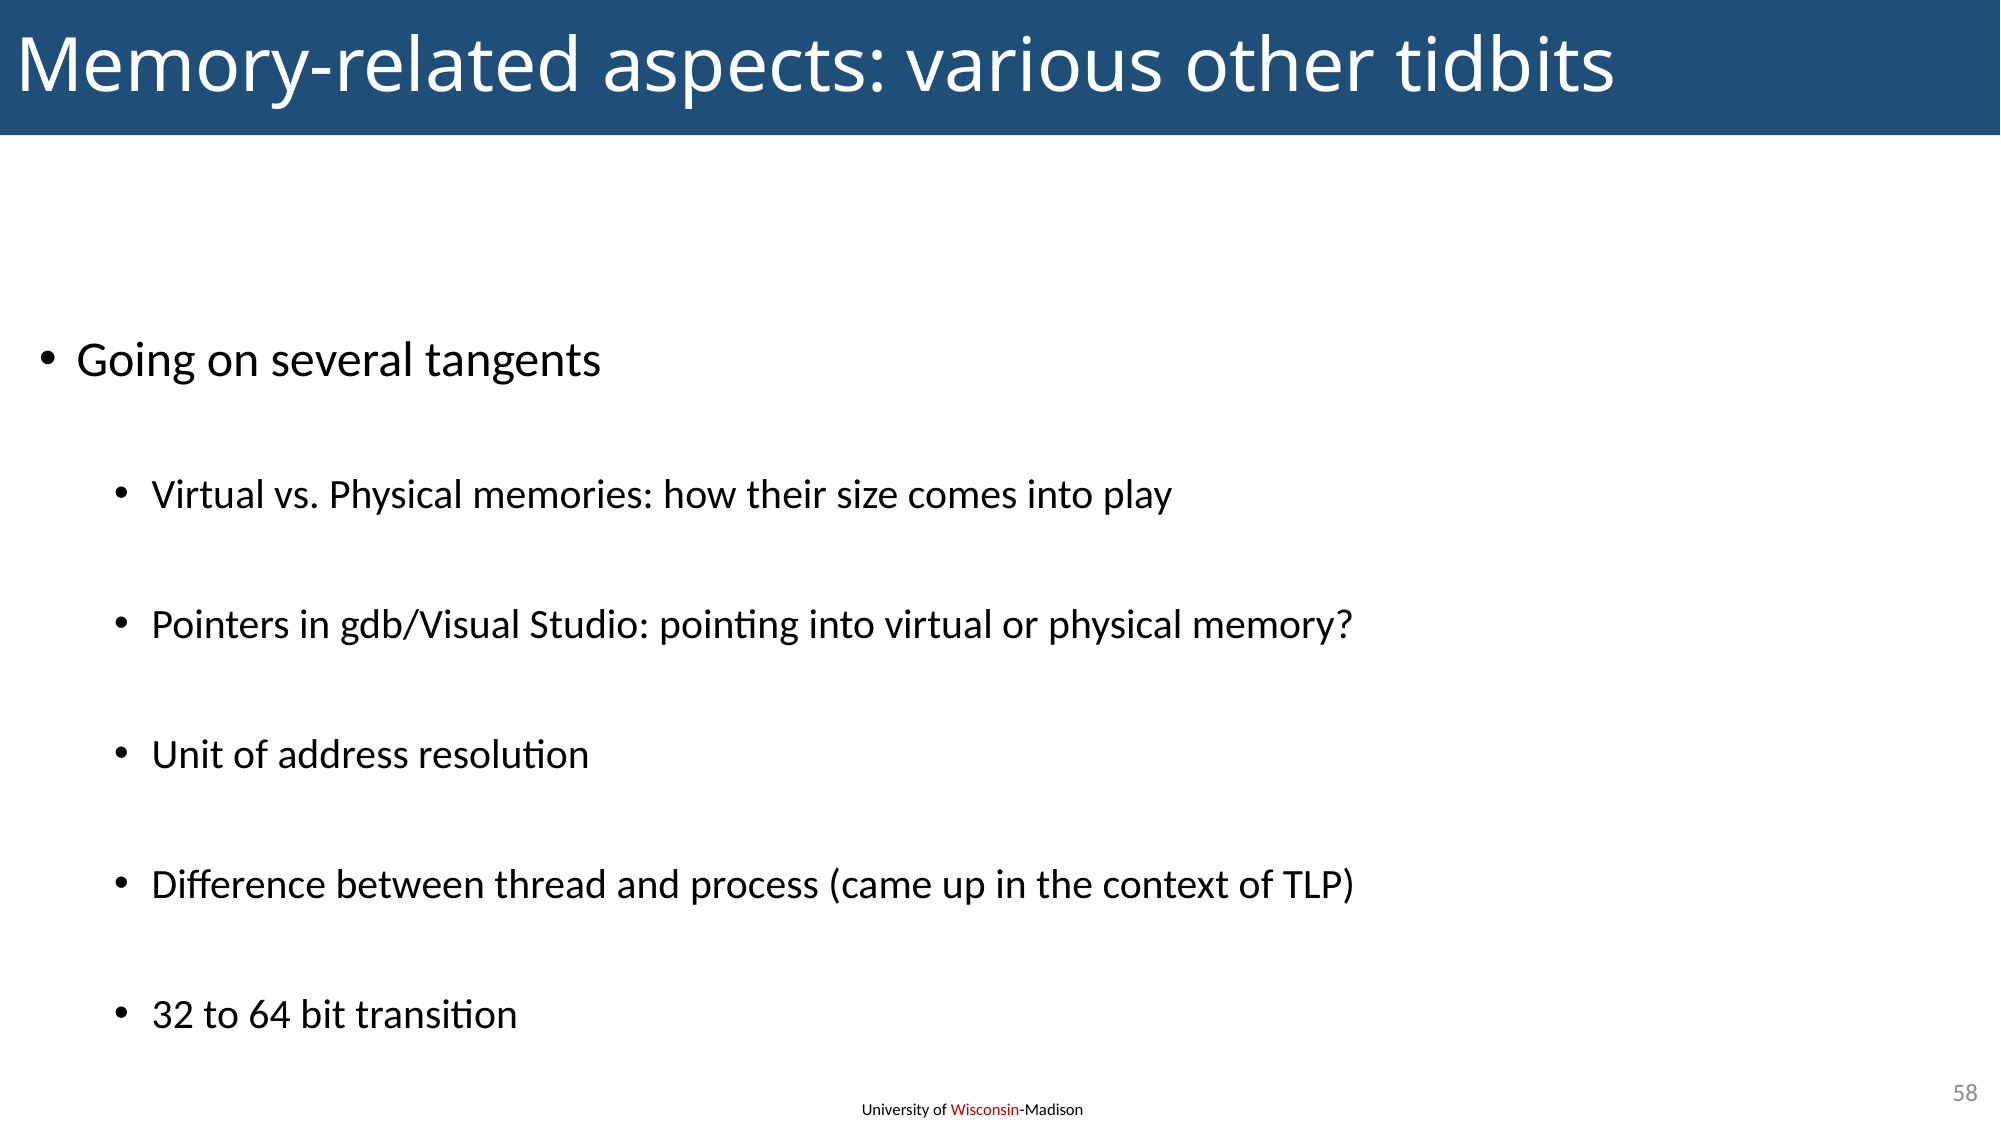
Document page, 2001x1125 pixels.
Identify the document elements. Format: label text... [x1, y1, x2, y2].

title Memory-related aspects: various other tidbits [0, 0, 2000, 136]
slide_number 58 [1879, 1069, 1994, 1114]
list Going on several tangents Virtual vs. Physical memories: how their size comes into play Pointers in gdb/Visual Studio: pointing into virtual or physical memory? Unit of address resolution Difference between thread and process (came up in the context of TLP) 32 to 64 bit transition Frame size [24, 245, 1987, 1055]
